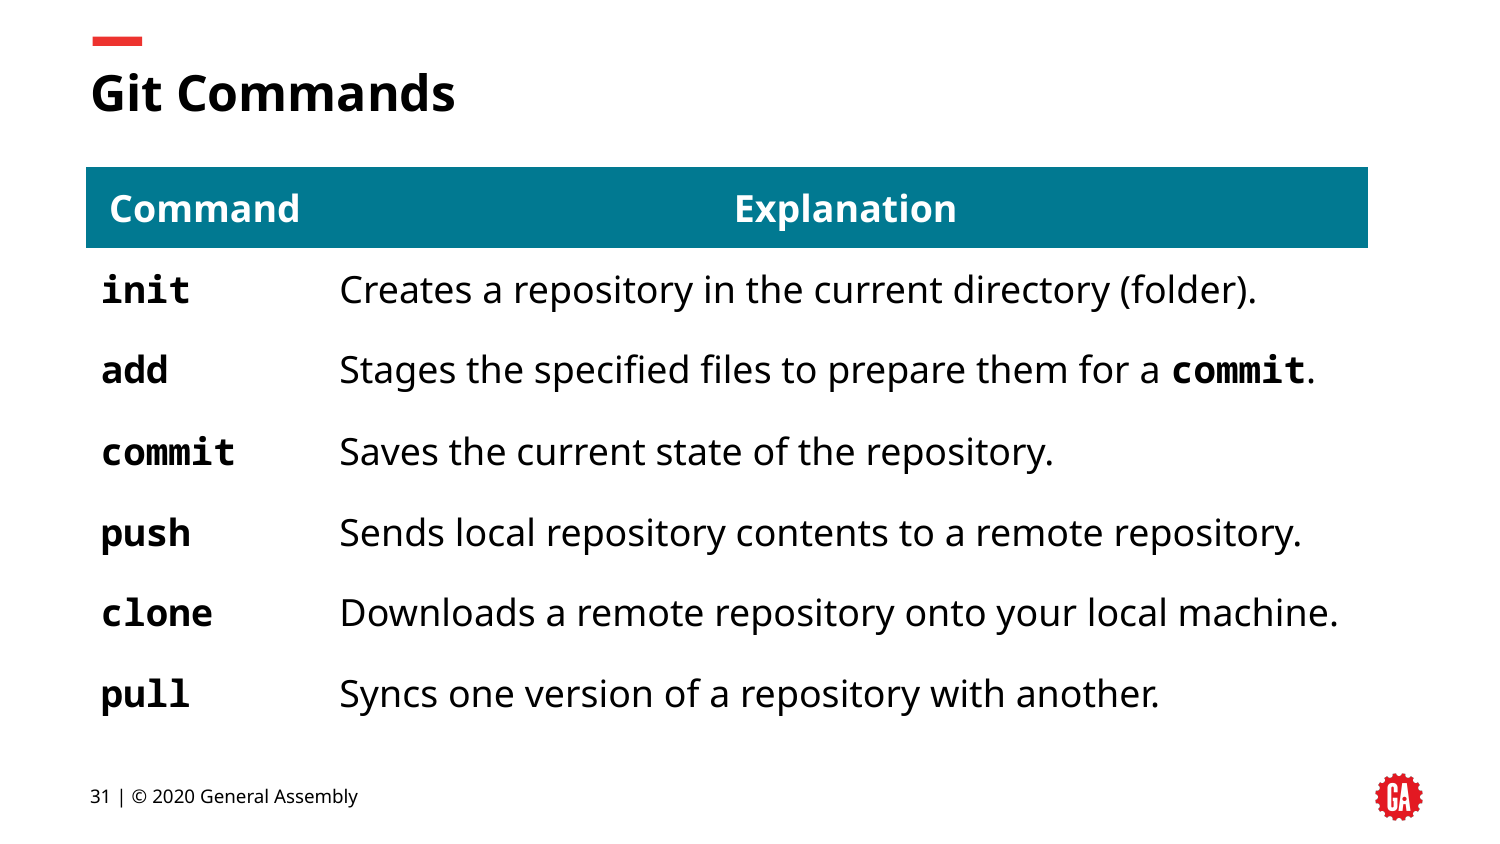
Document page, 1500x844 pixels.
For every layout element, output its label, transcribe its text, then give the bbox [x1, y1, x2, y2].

table_cell init [86, 248, 324, 329]
title Git Commands [75, 46, 1473, 140]
table_cell Stages the specified files to prepare them for a commit. [324, 329, 1368, 410]
table_cell clone [86, 572, 324, 653]
picture [1373, 771, 1425, 823]
table_header Command [86, 167, 324, 248]
table_cell Syncs one version of a repository with another. [324, 653, 1368, 734]
table_cell Downloads a remote repository onto your local machine. [324, 572, 1368, 653]
table_cell commit [86, 410, 324, 491]
table_cell push [86, 491, 324, 572]
table_cell Saves the current state of the repository. [324, 410, 1368, 491]
table_cell Sends local repository contents to a remote repository. [324, 491, 1368, 572]
table_header Explanation [324, 167, 1368, 248]
table_cell Creates a repository in the current directory (folder). [324, 248, 1368, 329]
slide_number 31 | © 2020 General Assembly [75, 764, 465, 830]
table_cell pull [86, 653, 324, 734]
table_cell add [86, 329, 324, 410]
